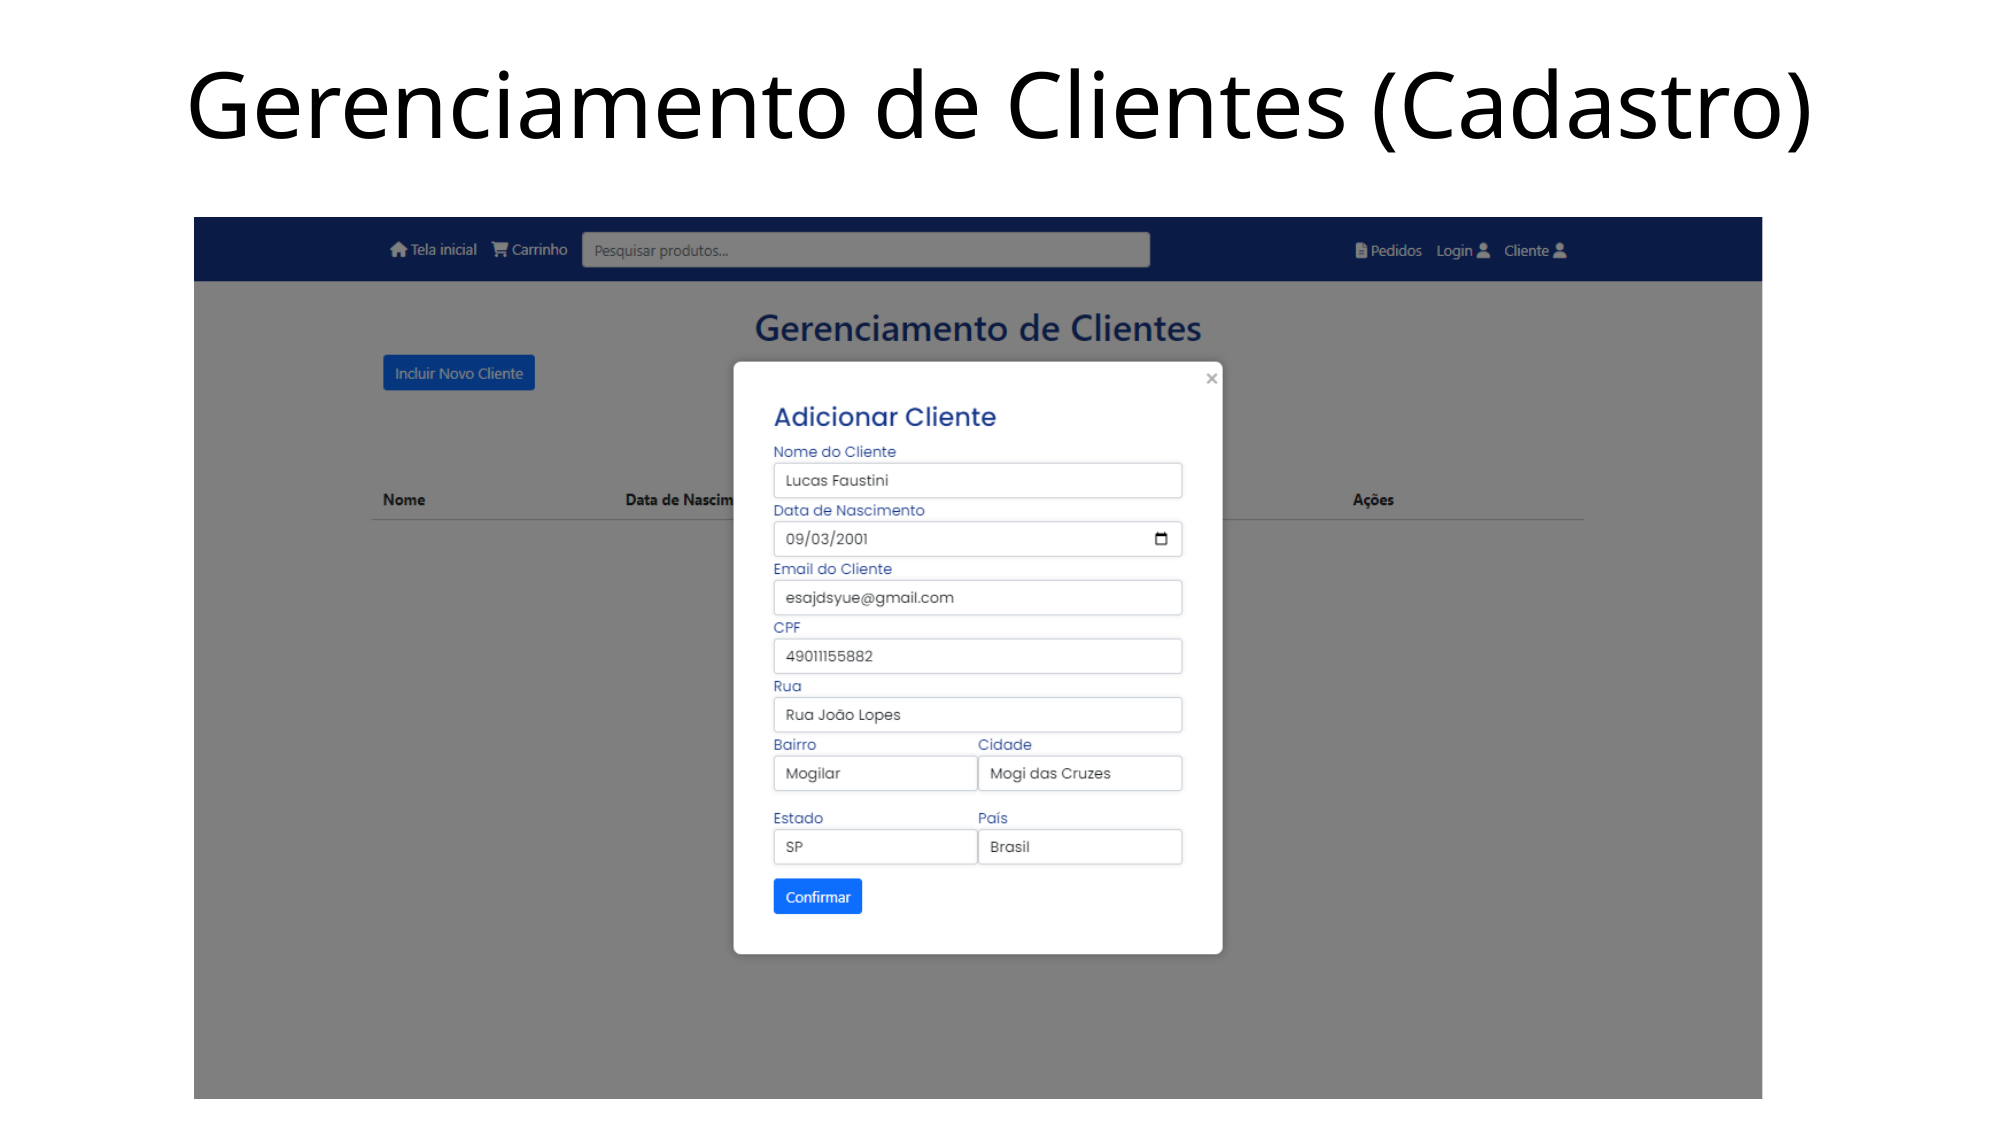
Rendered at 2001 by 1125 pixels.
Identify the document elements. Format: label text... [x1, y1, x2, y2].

title Gerenciamento de Clientes (Cadastro) [137, 0, 1863, 218]
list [194, 217, 1806, 1099]
